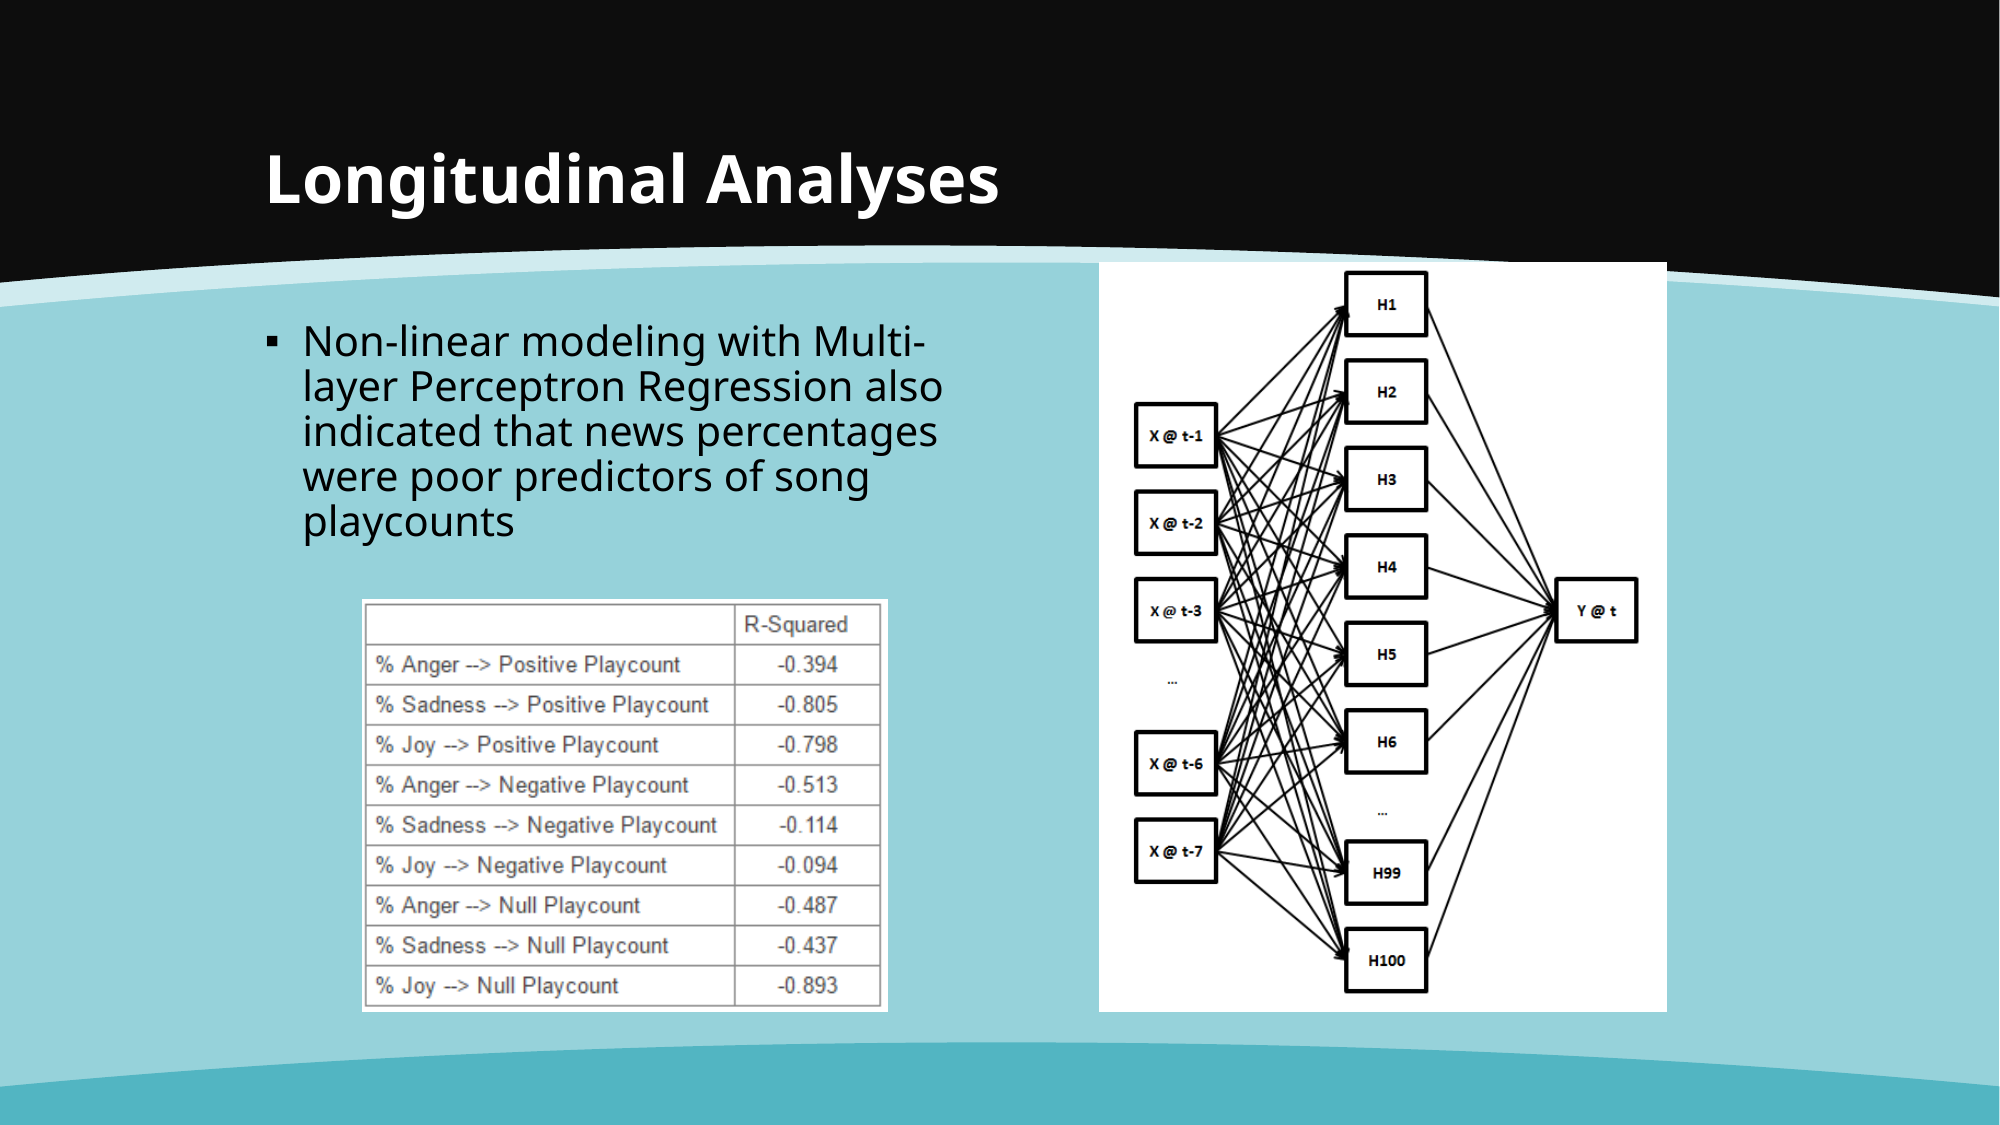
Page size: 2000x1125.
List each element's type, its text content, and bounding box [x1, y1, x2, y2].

list Non-linear modeling with Multi-layer Perceptron Regression also indicated that news percentages were poor predictors of song playcounts [249, 312, 988, 663]
picture [362, 599, 888, 1012]
title Longitudinal Analyses [249, 45, 1750, 225]
picture [1099, 262, 1667, 1012]
